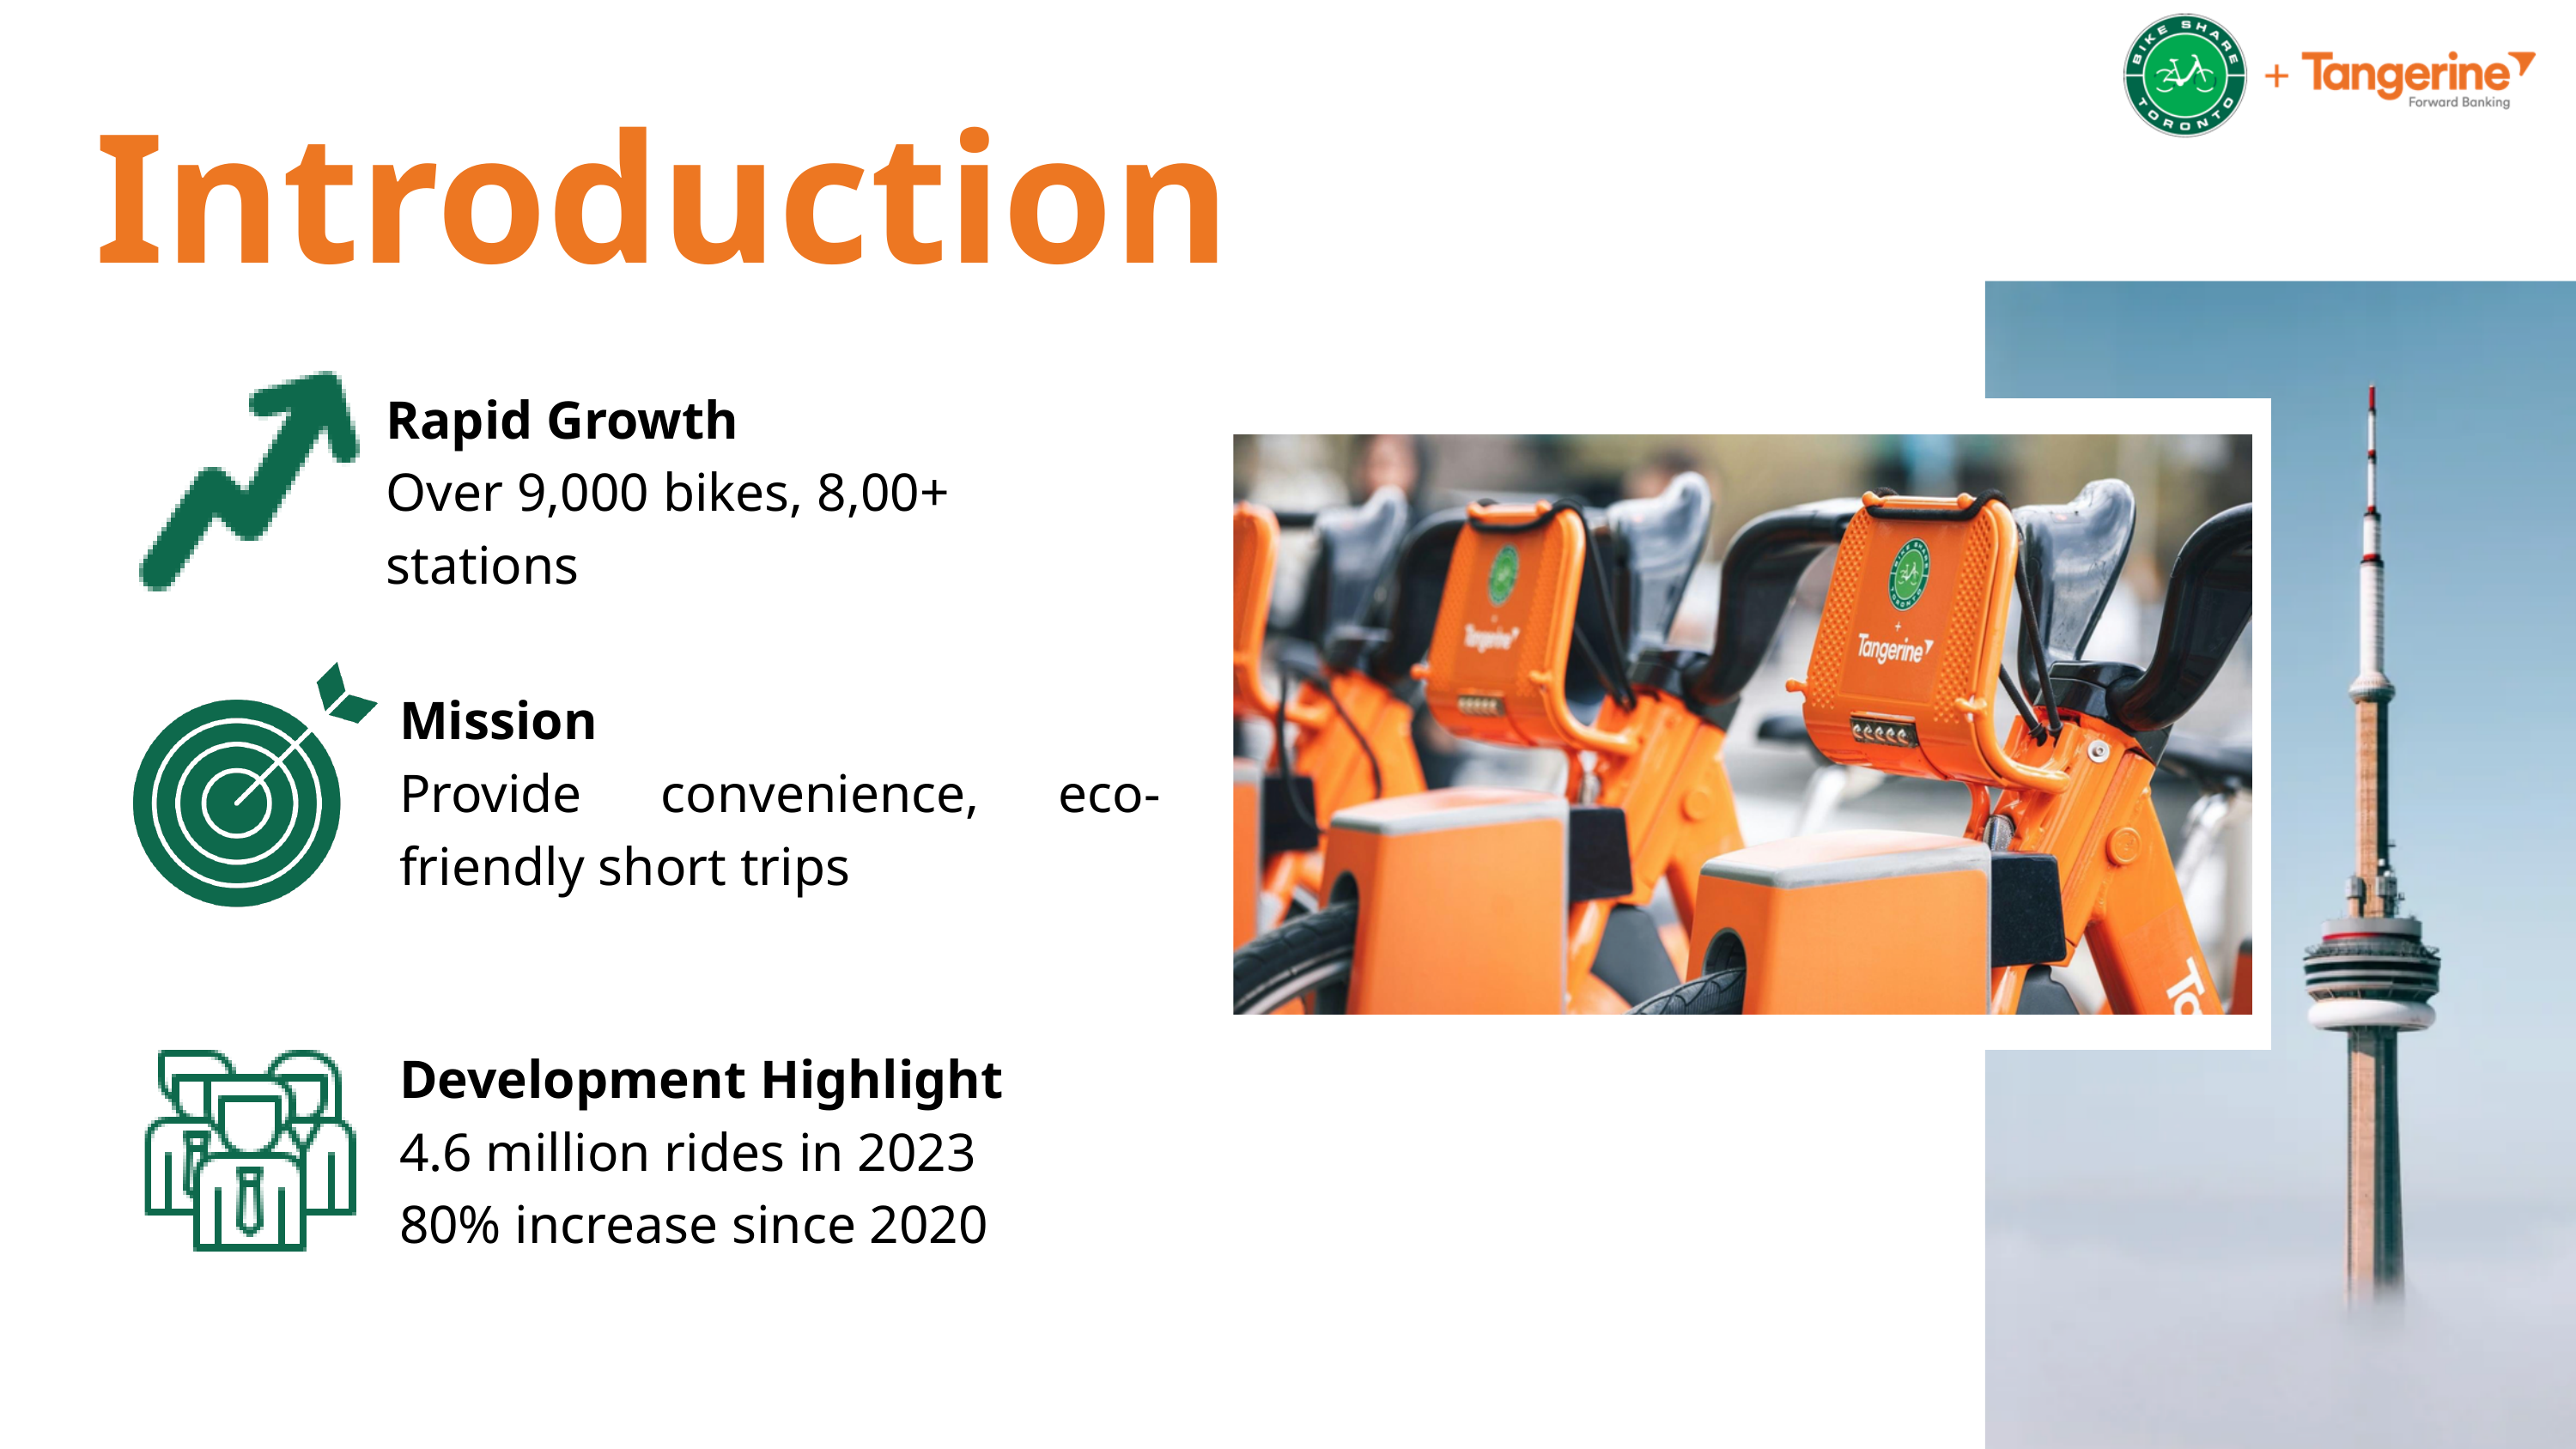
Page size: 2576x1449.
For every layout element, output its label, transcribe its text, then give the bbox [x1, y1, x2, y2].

text_box Rapid Growth Over 9,000 bikes, 8,00+ stations [386, 376, 1114, 595]
text_box [144, 1050, 356, 1252]
text_box Mission Provide convenience, eco-friendly short trips [399, 677, 1162, 896]
text_box Development Highlight 4.6 million rides in 2023 80% increase since 2020 [398, 1036, 1114, 1254]
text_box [1213, 397, 2272, 1051]
text_box [123, 662, 378, 917]
text_box [2081, 0, 2576, 161]
text_box Introduction [94, 89, 1562, 300]
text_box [1984, 260, 2576, 1449]
text_box [139, 371, 365, 592]
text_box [1233, 433, 2253, 1015]
